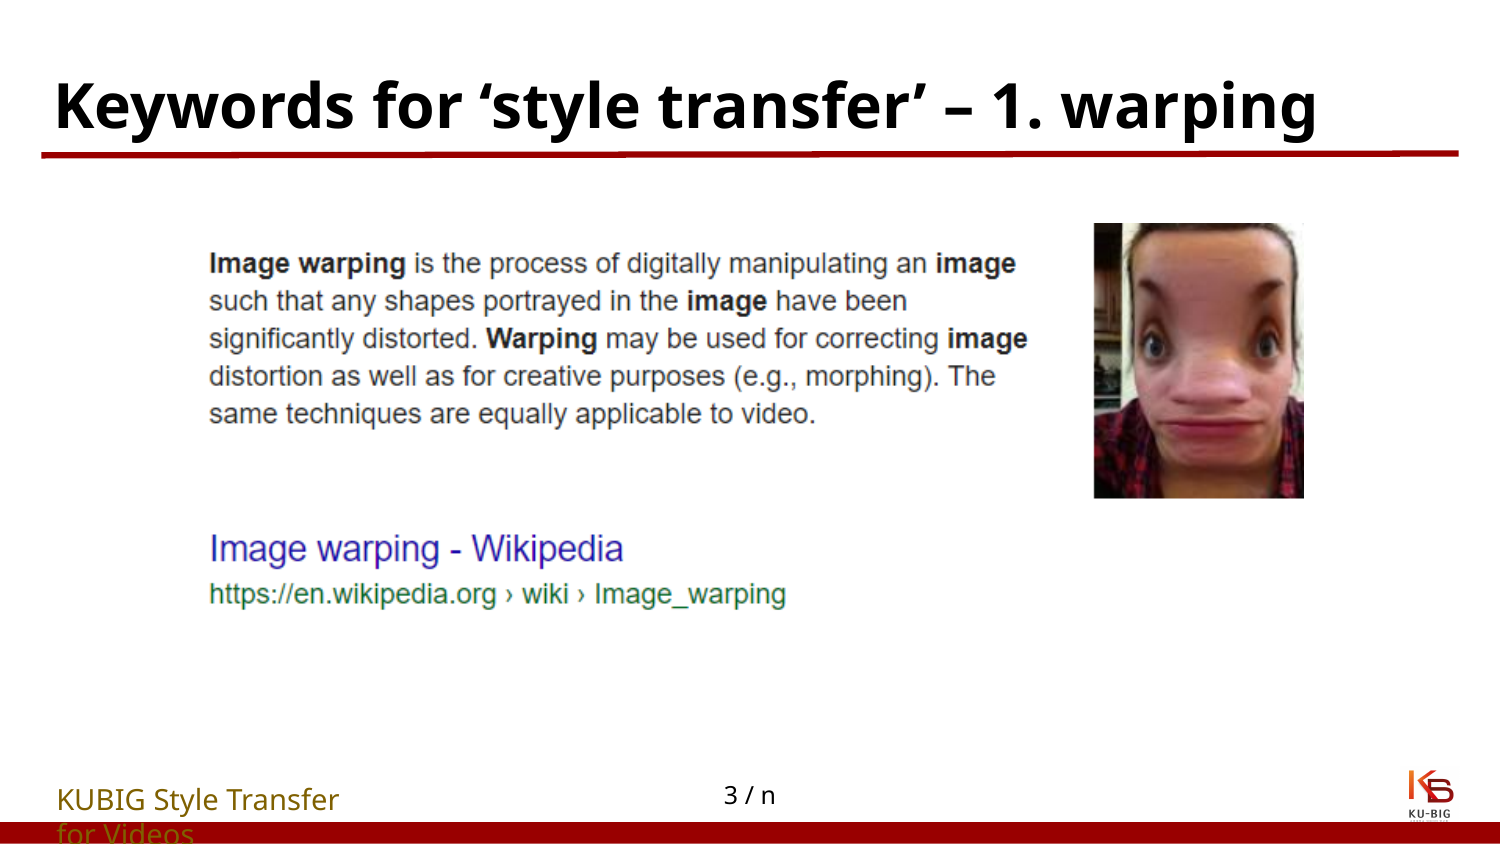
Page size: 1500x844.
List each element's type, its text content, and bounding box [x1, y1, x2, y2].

picture [1400, 766, 1460, 822]
title Keywords for ‘style transfer’ – 1. warping [38, 52, 1401, 156]
picture [196, 223, 1304, 621]
slide_number 3 / n [705, 763, 795, 829]
